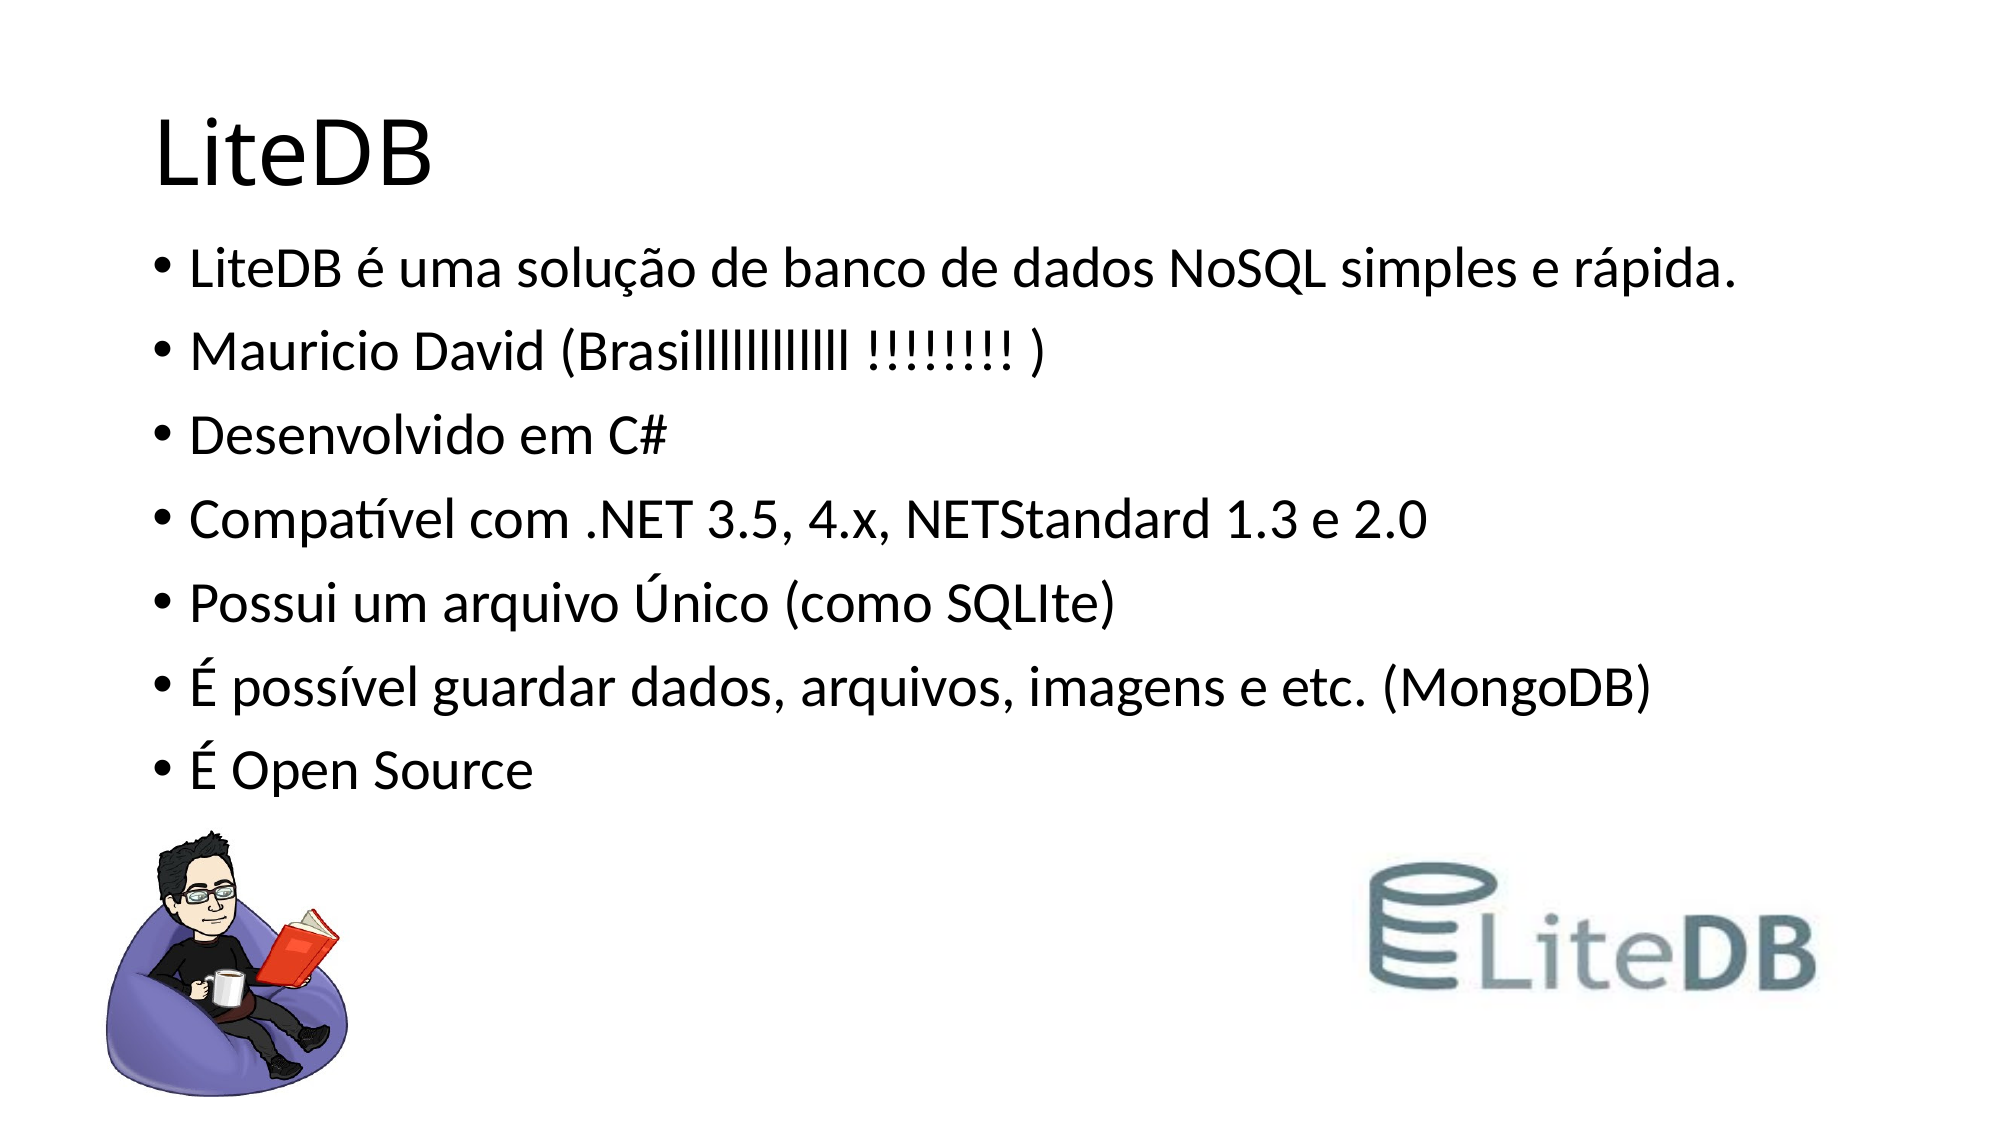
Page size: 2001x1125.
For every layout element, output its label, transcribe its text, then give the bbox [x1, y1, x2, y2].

title LiteDB [137, 47, 1863, 229]
picture [72, 797, 376, 1097]
picture [1288, 797, 1909, 1036]
list LiteDB é uma solução de banco de dados NoSQL simples e rápida. Mauricio David (Brasillllllllllll !!!!!!!! ) Desenvolvido em C# Compatível com .NET 3.5, 4.x, NETStandard 1.3 e 2.0 Possui um arquivo Único (como SQLIte) É possível guardar dados, arquivos, imagens e etc. (MongoDB) É Open Source [137, 229, 1863, 943]
